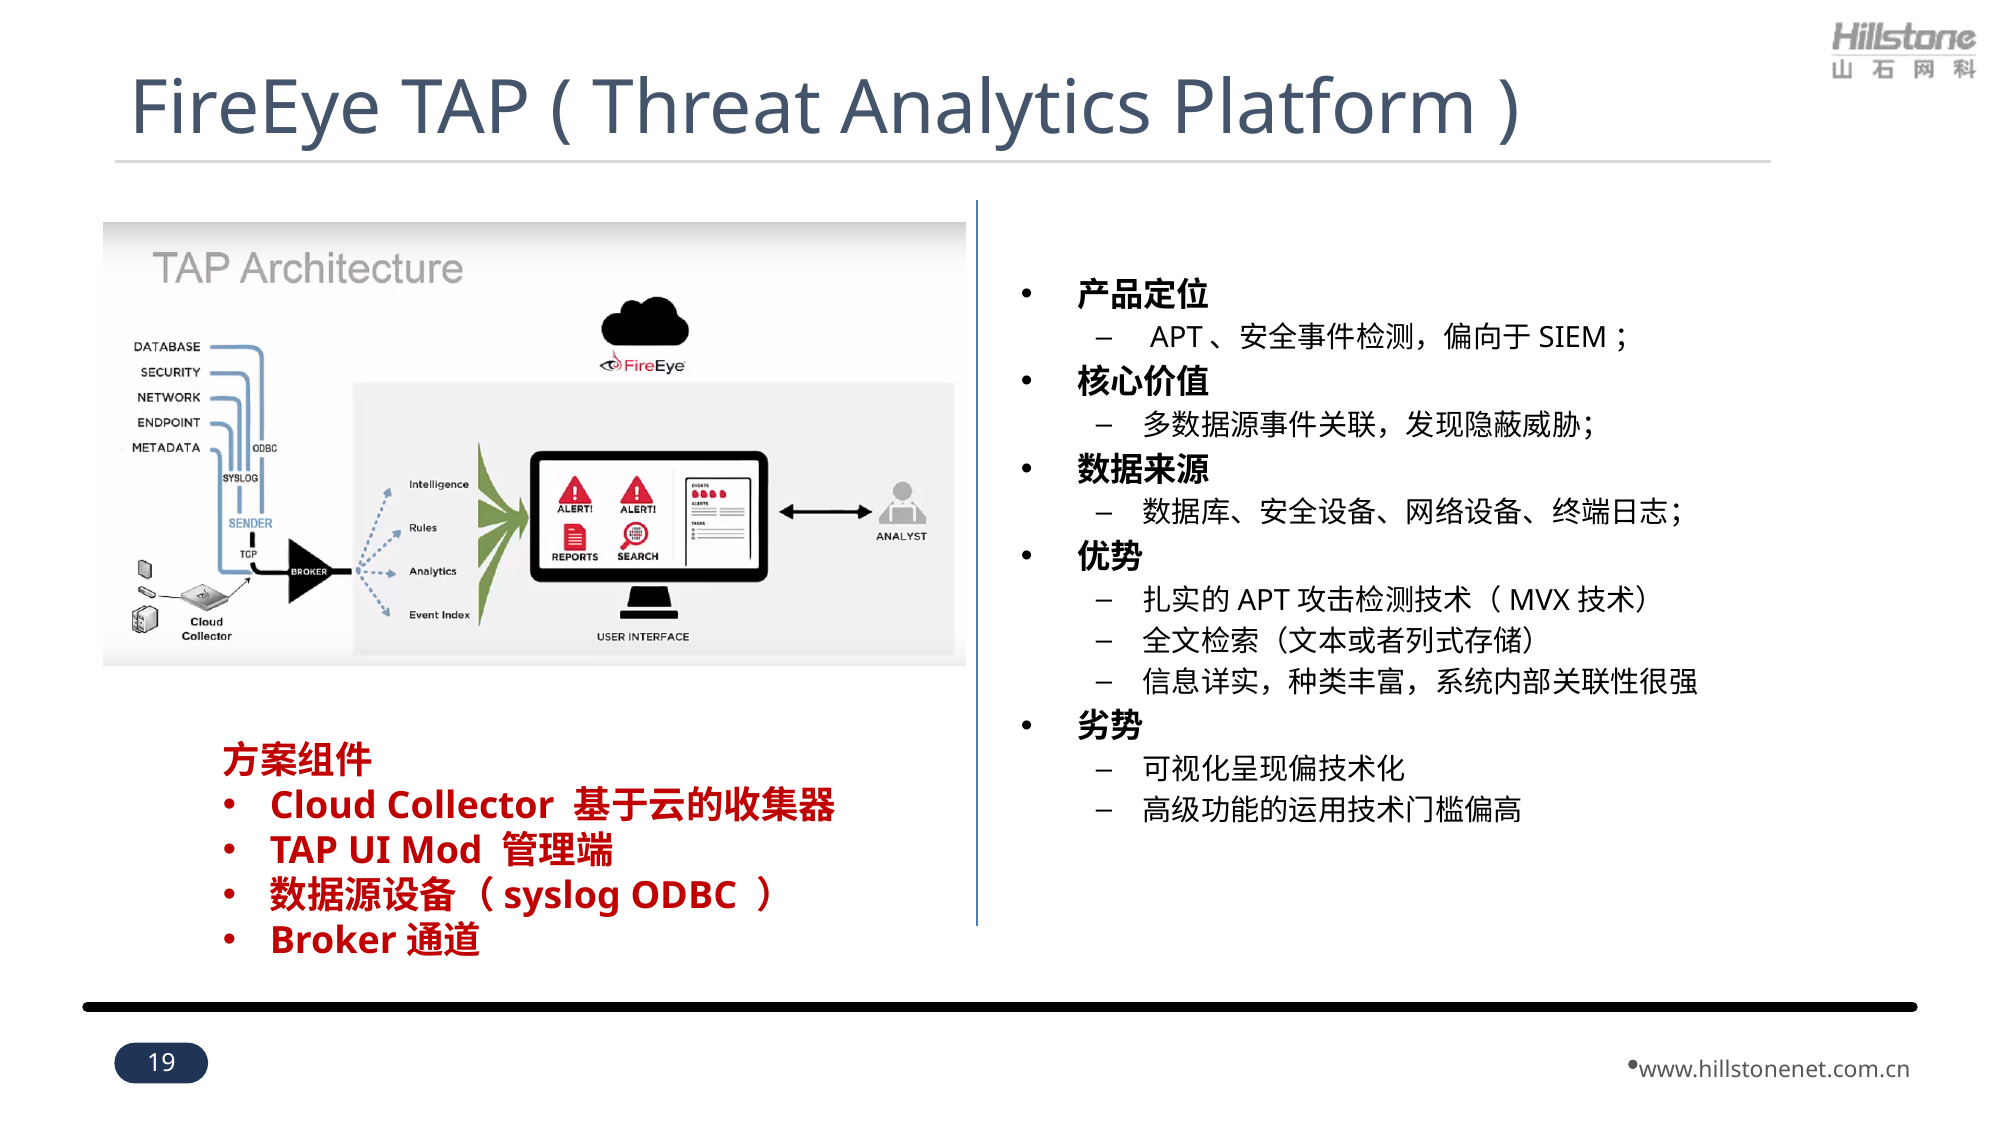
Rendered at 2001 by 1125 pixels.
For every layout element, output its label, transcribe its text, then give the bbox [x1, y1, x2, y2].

text_box 产品定位 APT、安全事件检测，偏向于SIEM； 核心价值 多数据源事件关联，发现隐蔽威胁； 数据来源 数据库、安全设备、网络设备、终端日志； 优势 扎实的APT攻击检测技术（MVX技术） 全文检索（文本或者列式存储） 信息详实，种类丰富，系统内部关联性很强 劣势 可视化呈现偏技术化 高级功能的运用技术门槛偏高 [1005, 265, 1862, 1010]
picture [103, 222, 966, 666]
title FireEye TAP ( Threat Analytics Platform ) [114, 59, 1724, 159]
picture [1817, 13, 1989, 85]
slide_number 19 [114, 1042, 209, 1084]
text_box 方案组件 Cloud Collector 基于云的收集器 TAP UI Mod 管理端 数据源设备（syslog ODBC ） Broker通道 [208, 728, 917, 969]
